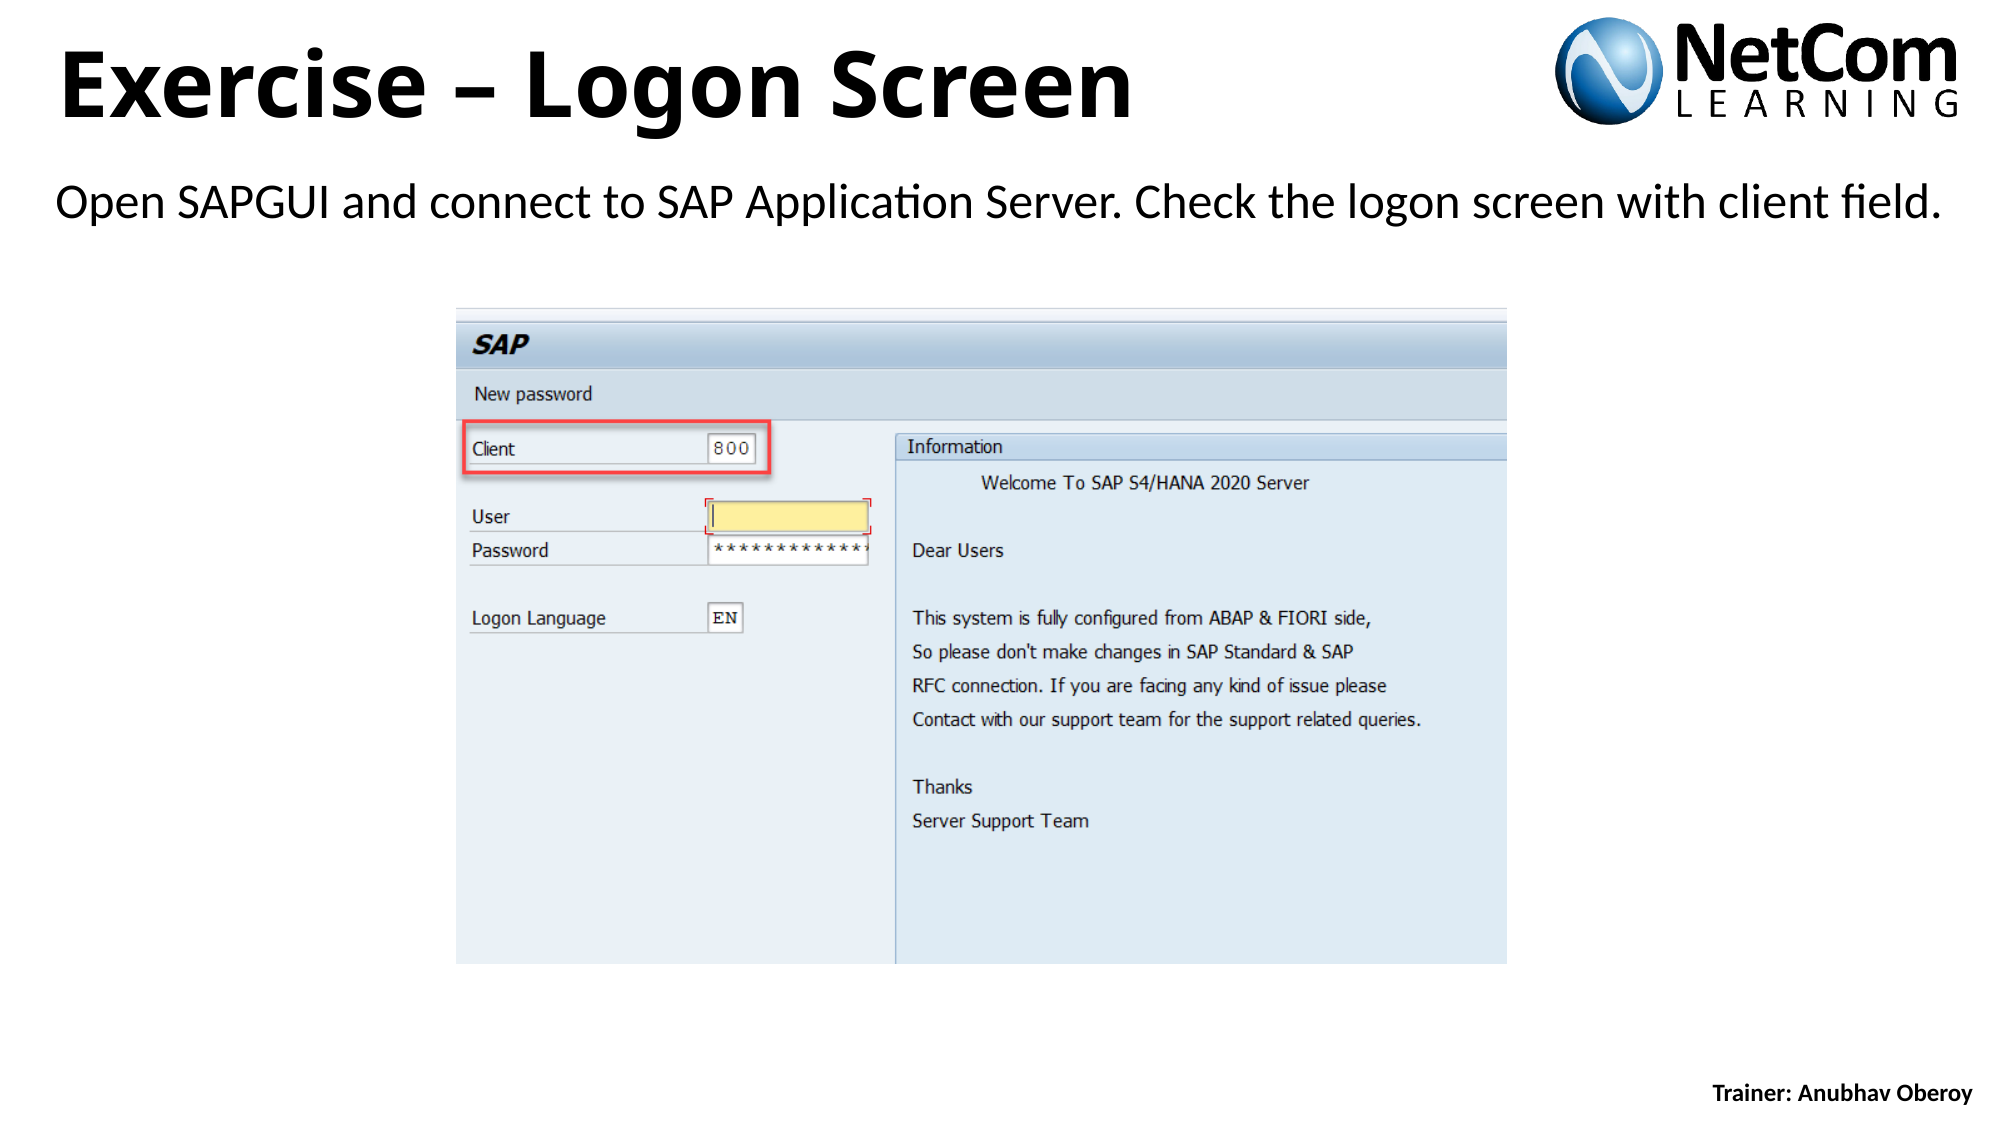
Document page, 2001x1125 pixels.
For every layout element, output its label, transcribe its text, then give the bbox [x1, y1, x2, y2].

picture [456, 303, 1507, 964]
picture [1555, 17, 1958, 125]
text_box Exercise – Logon Screen [42, 30, 1896, 148]
text_box Open SAPGUI and connect to SAP Application Server. Check the logon screen with client field. [40, 161, 1960, 236]
footer Trainer: Anubhav Oberoy [1660, 1074, 2000, 1108]
